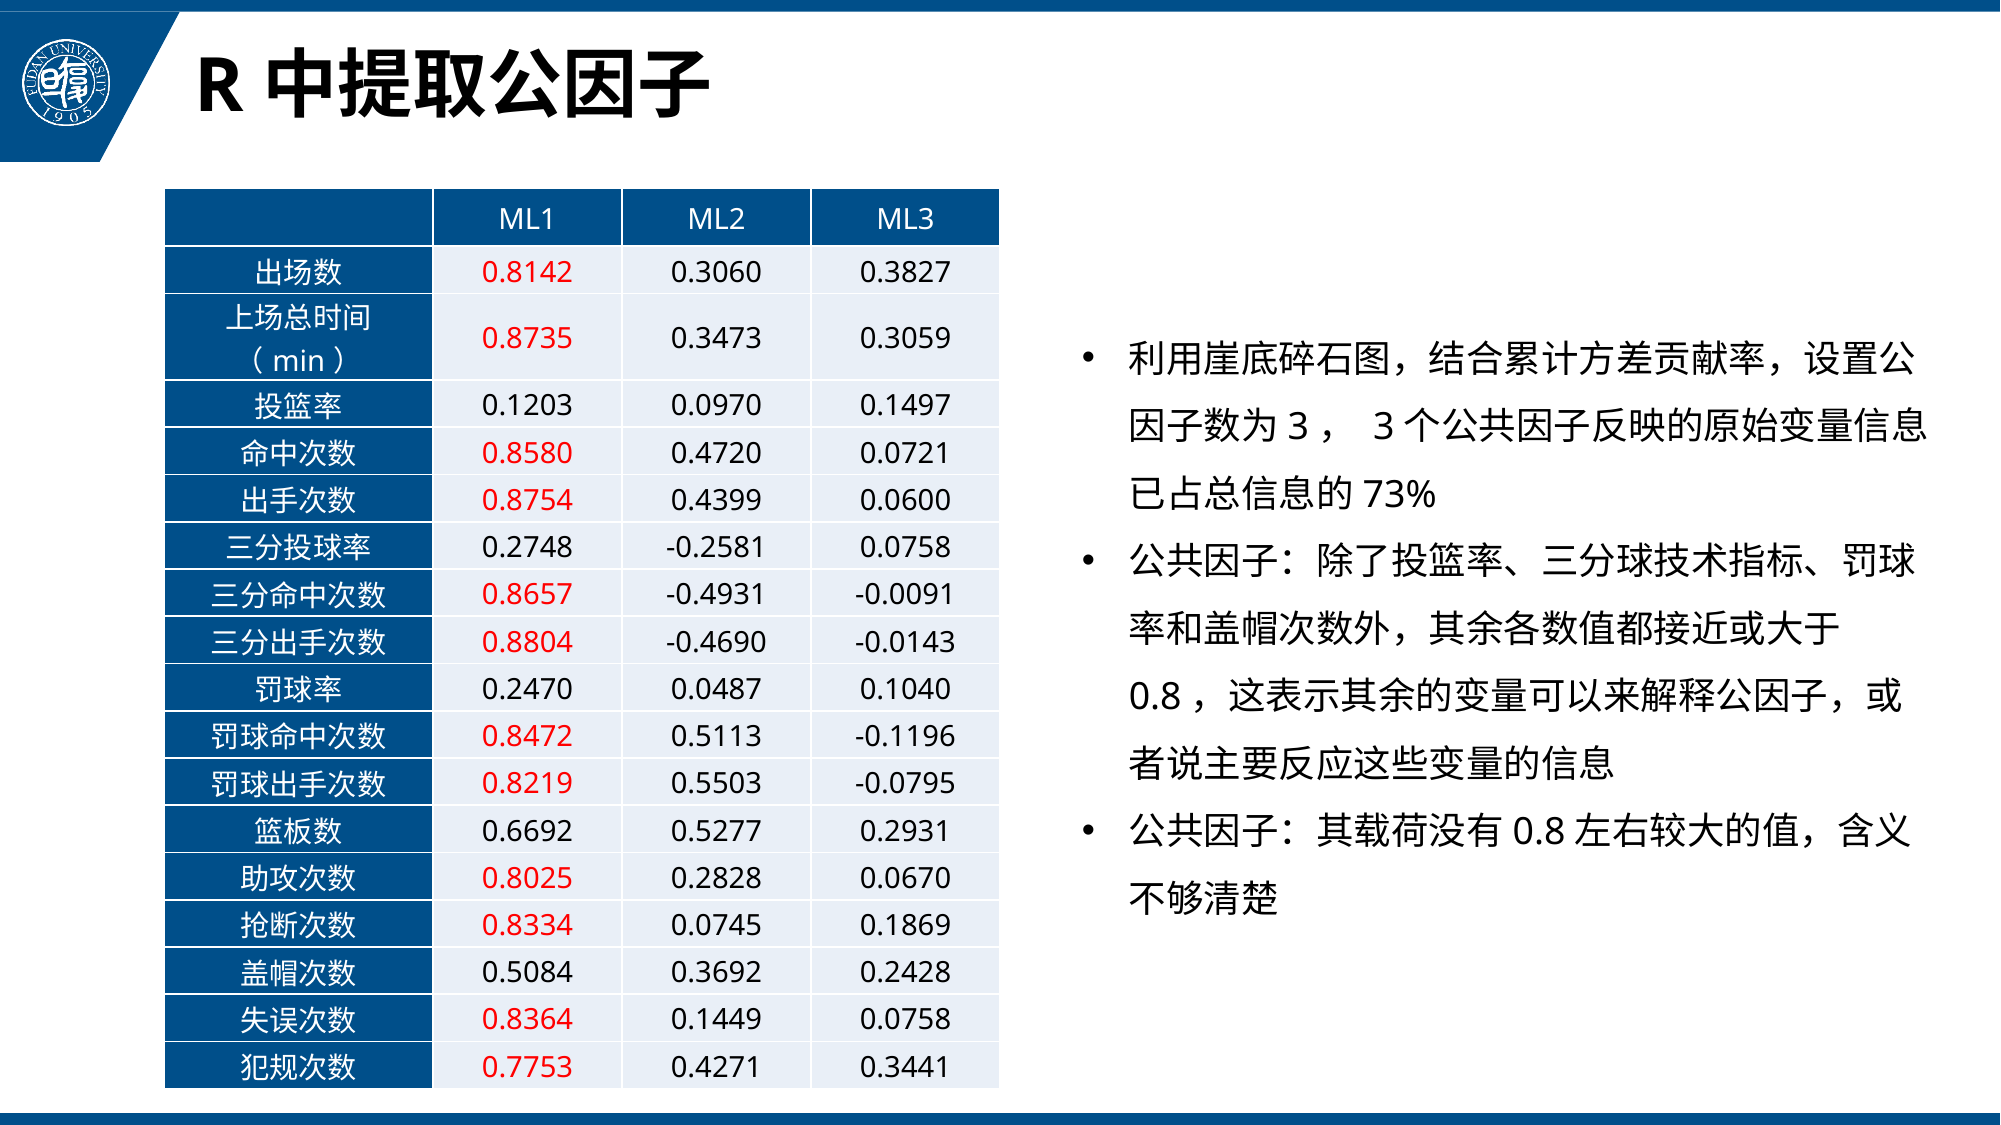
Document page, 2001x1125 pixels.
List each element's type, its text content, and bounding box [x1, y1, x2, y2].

table_cell 0.5084 [434, 948, 621, 993]
table_cell 0.8334 [434, 901, 621, 946]
table_cell 0.6692 [434, 806, 621, 852]
table_cell 0.8580 [434, 428, 621, 474]
table_cell 0.0745 [623, 901, 810, 946]
table_cell 0.4720 [623, 428, 810, 474]
table_cell 0.2470 [434, 664, 621, 710]
table_cell 0.8025 [434, 853, 621, 899]
table_header ML2 [623, 189, 810, 245]
table_cell -0.0795 [812, 759, 999, 804]
table_cell 罚球率 [165, 664, 432, 710]
table_cell 失误次数 [165, 995, 432, 1041]
table_cell 0.8142 [434, 247, 621, 293]
table_cell 0.3473 [623, 294, 810, 379]
table_cell 0.1203 [434, 381, 621, 426]
table_cell 犯规次数 [165, 1042, 432, 1088]
table_cell 0.3827 [812, 247, 999, 293]
table_cell 0.2828 [623, 853, 810, 899]
table_cell -0.4931 [623, 570, 810, 615]
table_cell -0.0143 [812, 617, 999, 663]
table_cell -0.1196 [812, 712, 999, 757]
table_cell 0.8219 [434, 759, 621, 804]
table_cell 0.3059 [812, 294, 999, 379]
table_cell 抢断次数 [165, 901, 432, 946]
table_cell 命中次数 [165, 428, 432, 474]
table_cell 0.4271 [623, 1042, 810, 1088]
table_cell 0.1869 [812, 901, 999, 946]
table_cell 罚球出手次数 [165, 759, 432, 804]
table_header ML1 [434, 189, 621, 245]
table_header [165, 189, 432, 245]
table_cell 0.4399 [623, 475, 810, 521]
table_cell 0.0487 [623, 664, 810, 710]
table_cell 出场数 [165, 247, 432, 293]
table_cell 0.8364 [434, 995, 621, 1041]
table_cell 0.8472 [434, 712, 621, 757]
picture [22, 39, 110, 126]
table_cell 出手次数 [165, 475, 432, 521]
table_cell 0.3060 [623, 247, 810, 293]
table_cell 0.2428 [812, 948, 999, 993]
table_cell 0.8754 [434, 475, 621, 521]
table_cell -0.4690 [623, 617, 810, 663]
table_cell 0.1040 [812, 664, 999, 710]
table_cell 0.8657 [434, 570, 621, 615]
table_cell 0.8735 [434, 294, 621, 379]
table_cell 0.0670 [812, 853, 999, 899]
table_cell 投篮率 [165, 381, 432, 426]
table_cell 0.1497 [812, 381, 999, 426]
table_cell 0.7753 [434, 1042, 621, 1088]
table_cell 三分投球率 [165, 523, 432, 568]
table_cell -0.2581 [623, 523, 810, 568]
table_cell 0.1449 [623, 995, 810, 1041]
table_cell 罚球命中次数 [165, 712, 432, 757]
table_cell 0.0600 [812, 475, 999, 521]
table_cell 0.8804 [434, 617, 621, 663]
title R中提取公因子 [179, 11, 1863, 162]
table_cell -0.0091 [812, 570, 999, 615]
table_cell 三分命中次数 [165, 570, 432, 615]
table_header ML3 [812, 189, 999, 245]
table_cell 0.2931 [812, 806, 999, 852]
table_cell 0.3441 [812, 1042, 999, 1088]
table_cell 盖帽次数 [165, 948, 432, 993]
table_cell 0.5503 [623, 759, 810, 804]
table_cell 0.3692 [623, 948, 810, 993]
table_cell 0.5113 [623, 712, 810, 757]
table_cell 0.2748 [434, 523, 621, 568]
table_cell 篮板数 [165, 806, 432, 852]
table_cell 三分出手次数 [165, 617, 432, 663]
table_cell 0.5277 [623, 806, 810, 852]
table_cell 助攻次数 [165, 853, 432, 899]
table_cell 0.0970 [623, 381, 810, 426]
table_cell 0.0758 [812, 995, 999, 1041]
table_cell 0.0721 [812, 428, 999, 474]
table_cell 0.0758 [812, 523, 999, 568]
table_cell 上场总时间（min） [165, 294, 432, 379]
